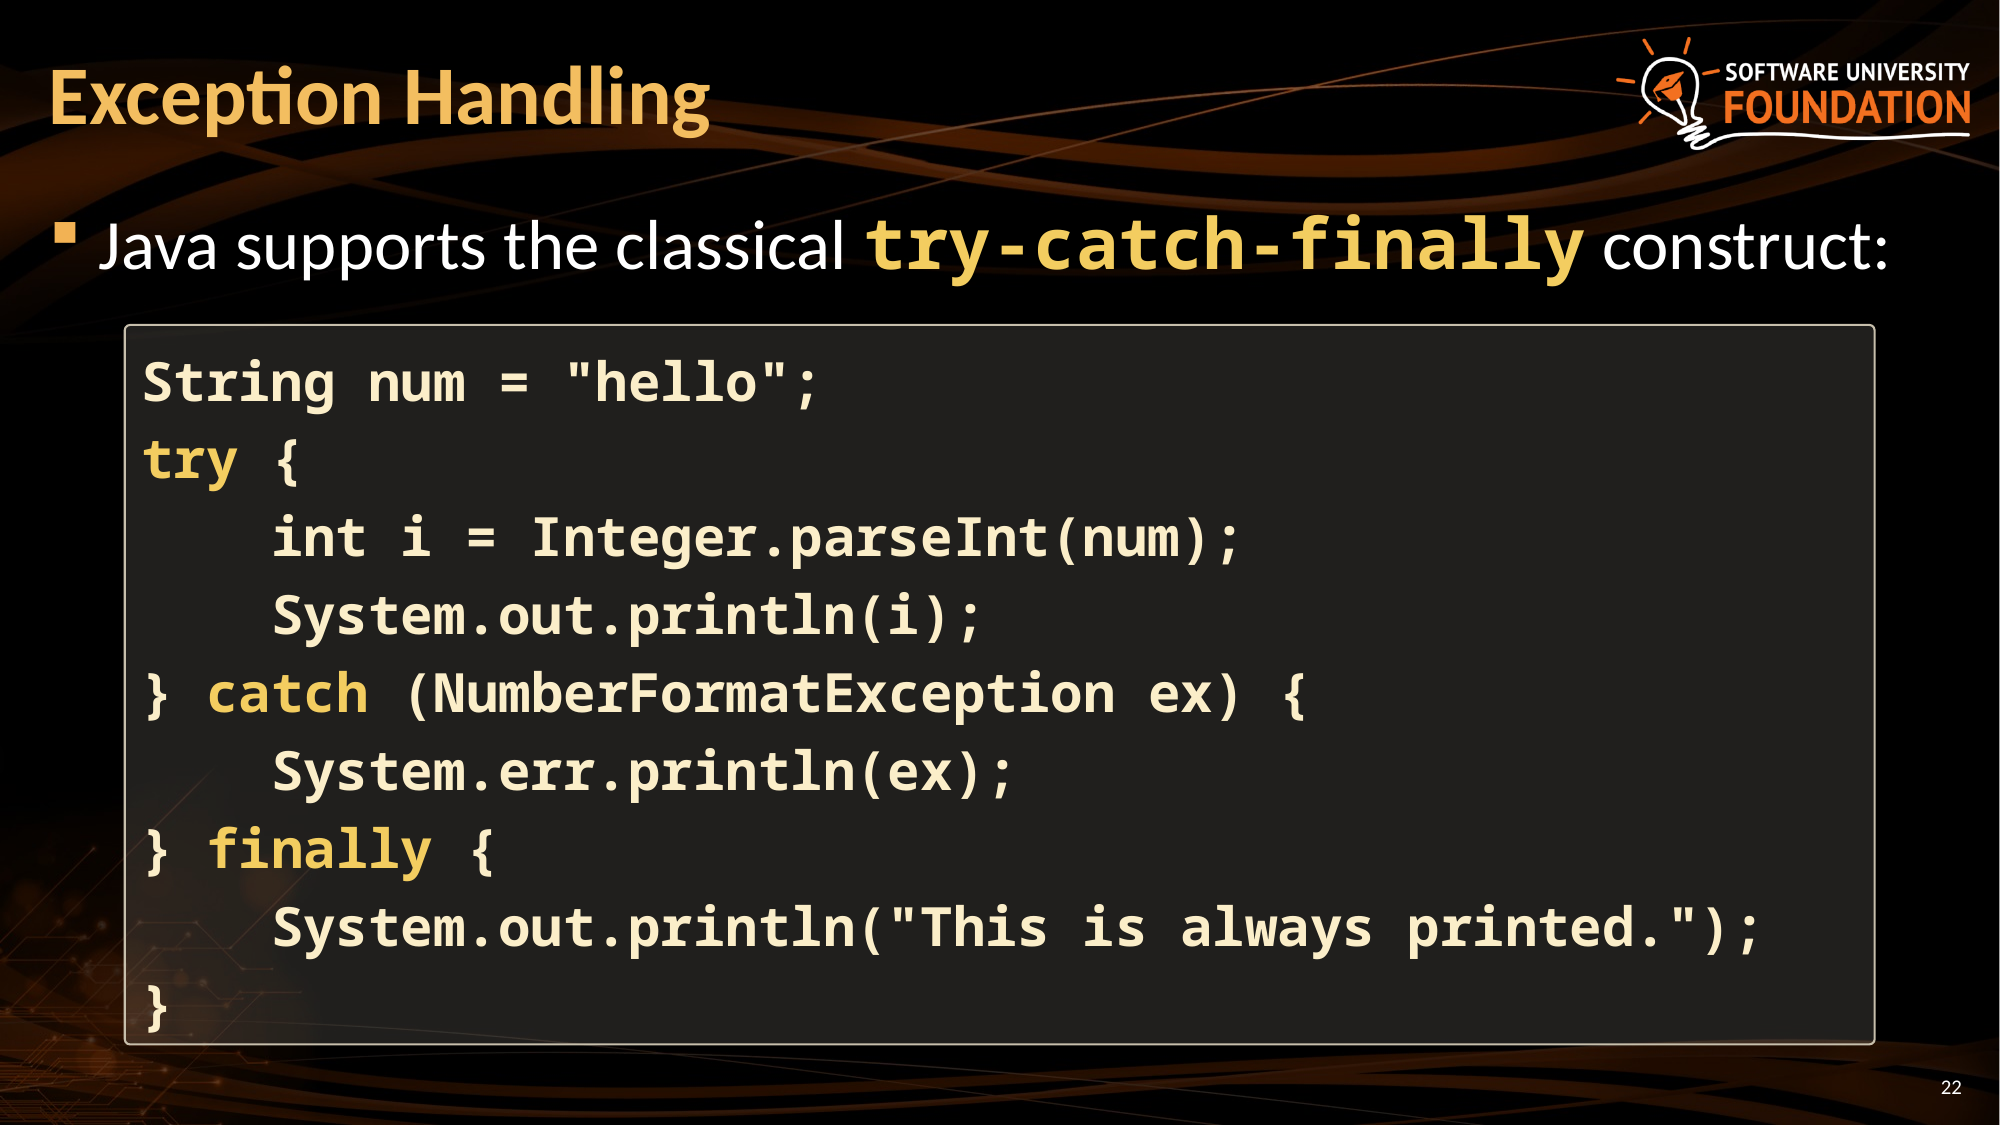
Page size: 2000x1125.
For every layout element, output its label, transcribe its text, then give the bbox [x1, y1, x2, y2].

text_box String num = "hello"; try { int i = Integer.parseInt(num); System.out.println(i); } catch (NumberFormatException ex) { System.err.println(ex); } finally { System.out.println("This is always printed."); } [124, 324, 1875, 1045]
picture [0, 0, 2000, 1125]
list Java supports the classical try-catch-finally construct: [31, 188, 1968, 1103]
title Exception Handling [30, 6, 1602, 189]
